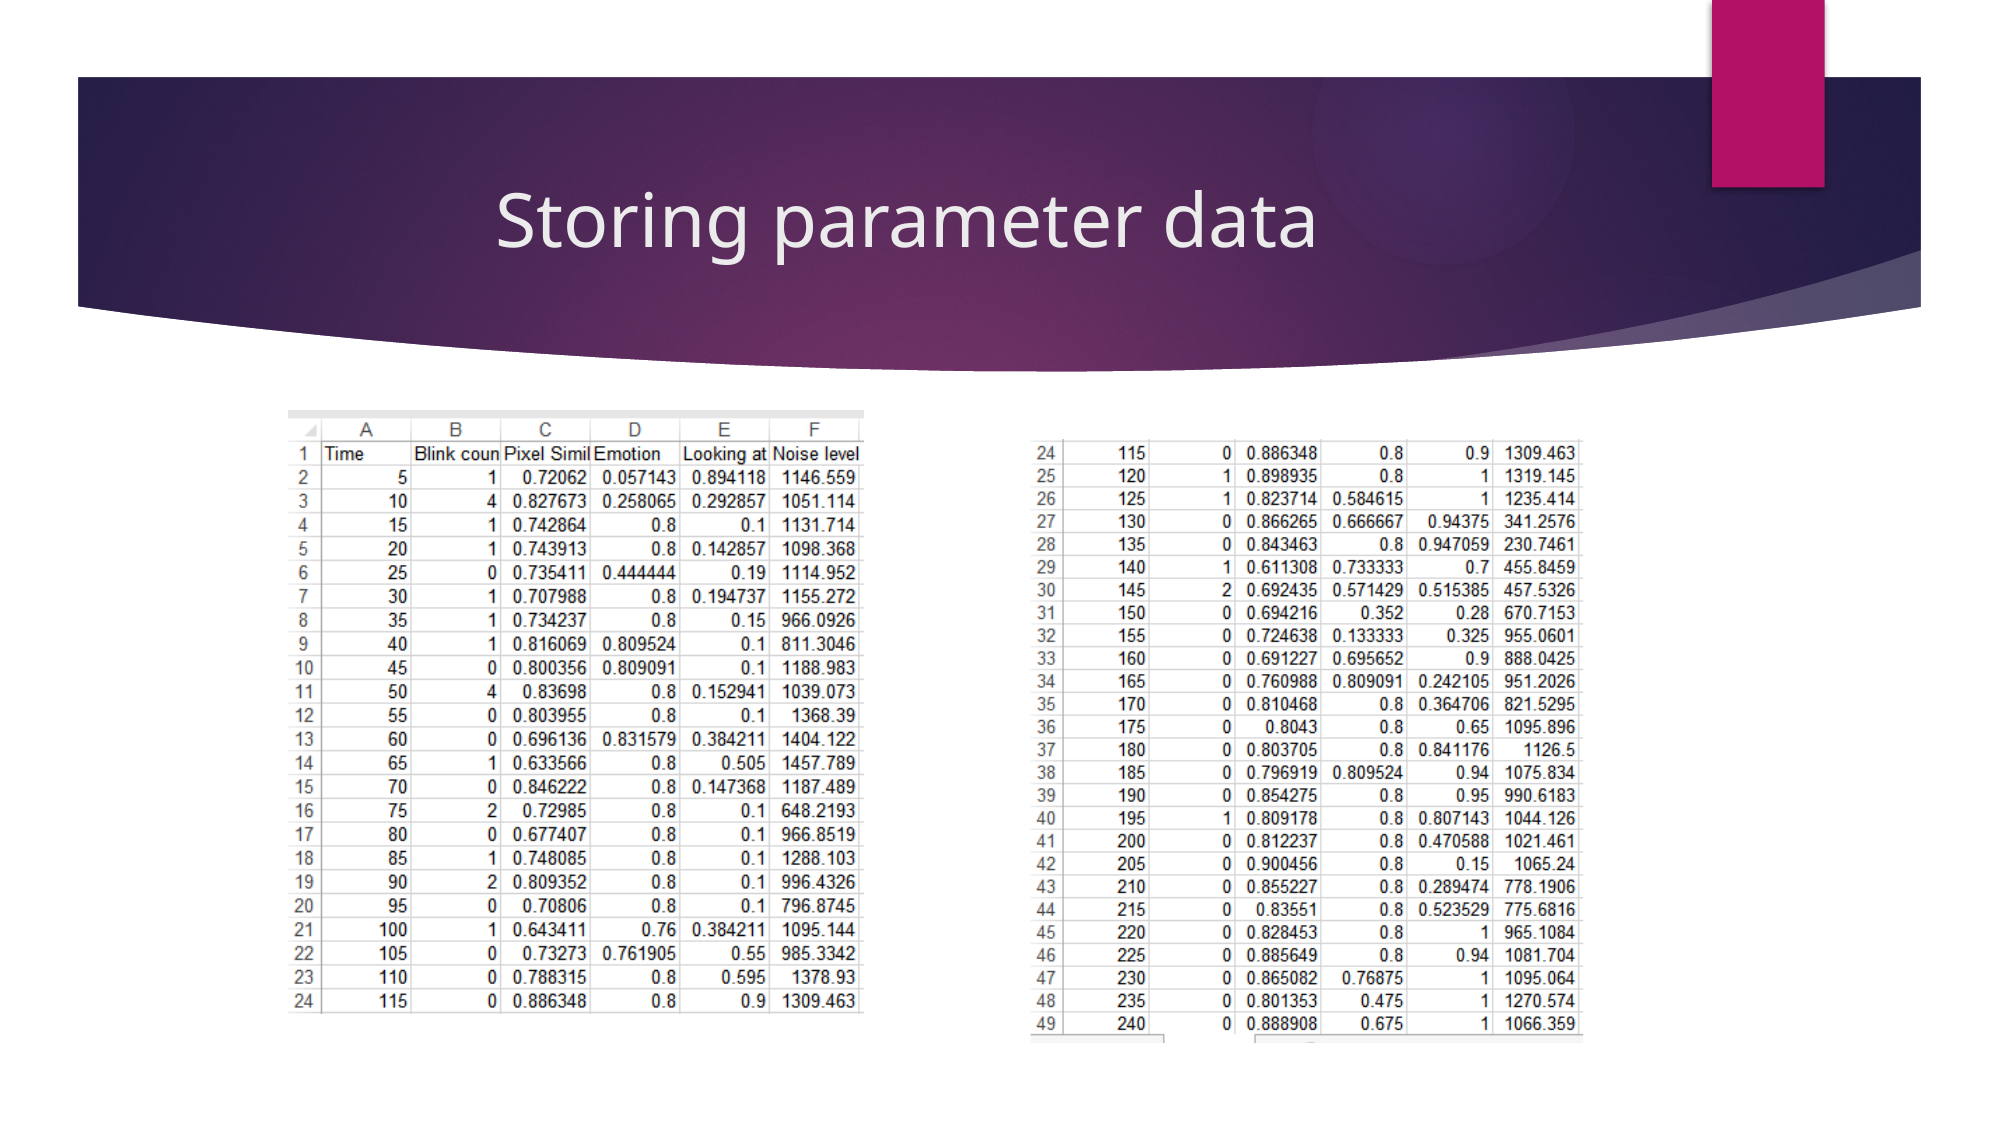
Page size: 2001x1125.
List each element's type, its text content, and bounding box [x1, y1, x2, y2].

title Storing parameter data [189, 159, 1627, 276]
picture [287, 409, 865, 1014]
picture [1030, 438, 1584, 1043]
